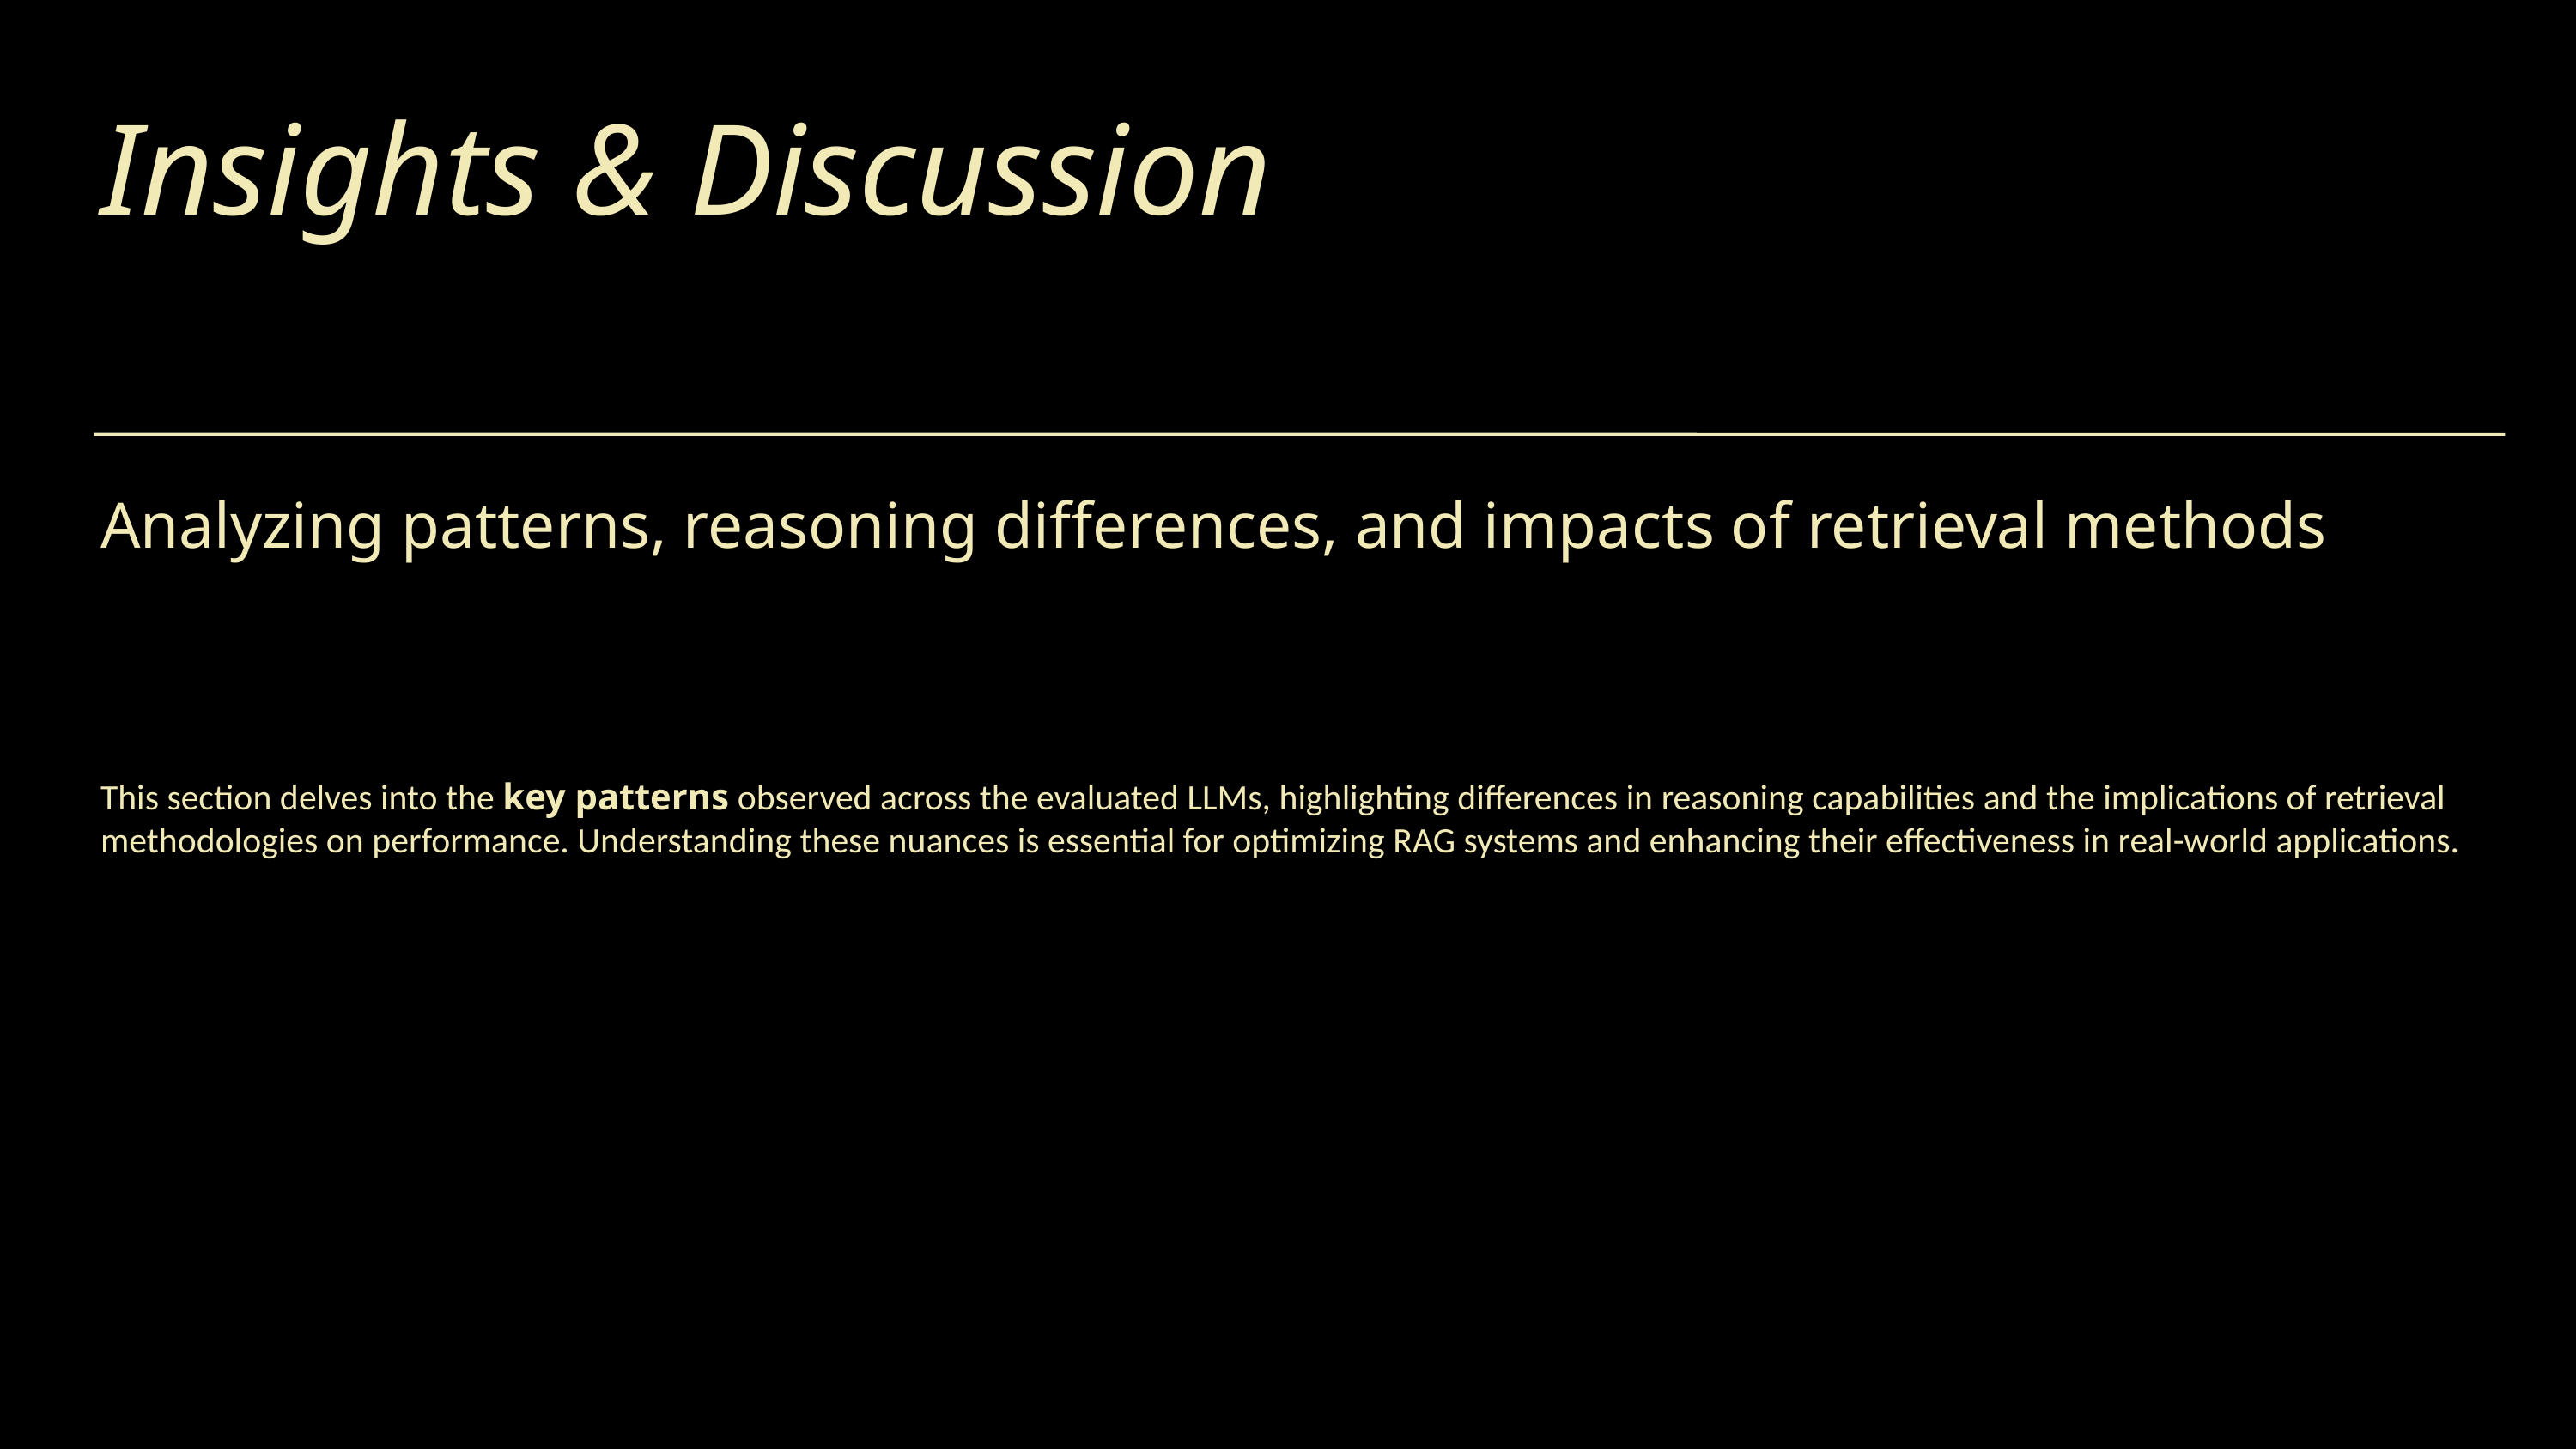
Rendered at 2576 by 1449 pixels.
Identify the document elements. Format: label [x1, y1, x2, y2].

text_box [94, 94, 2512, 993]
